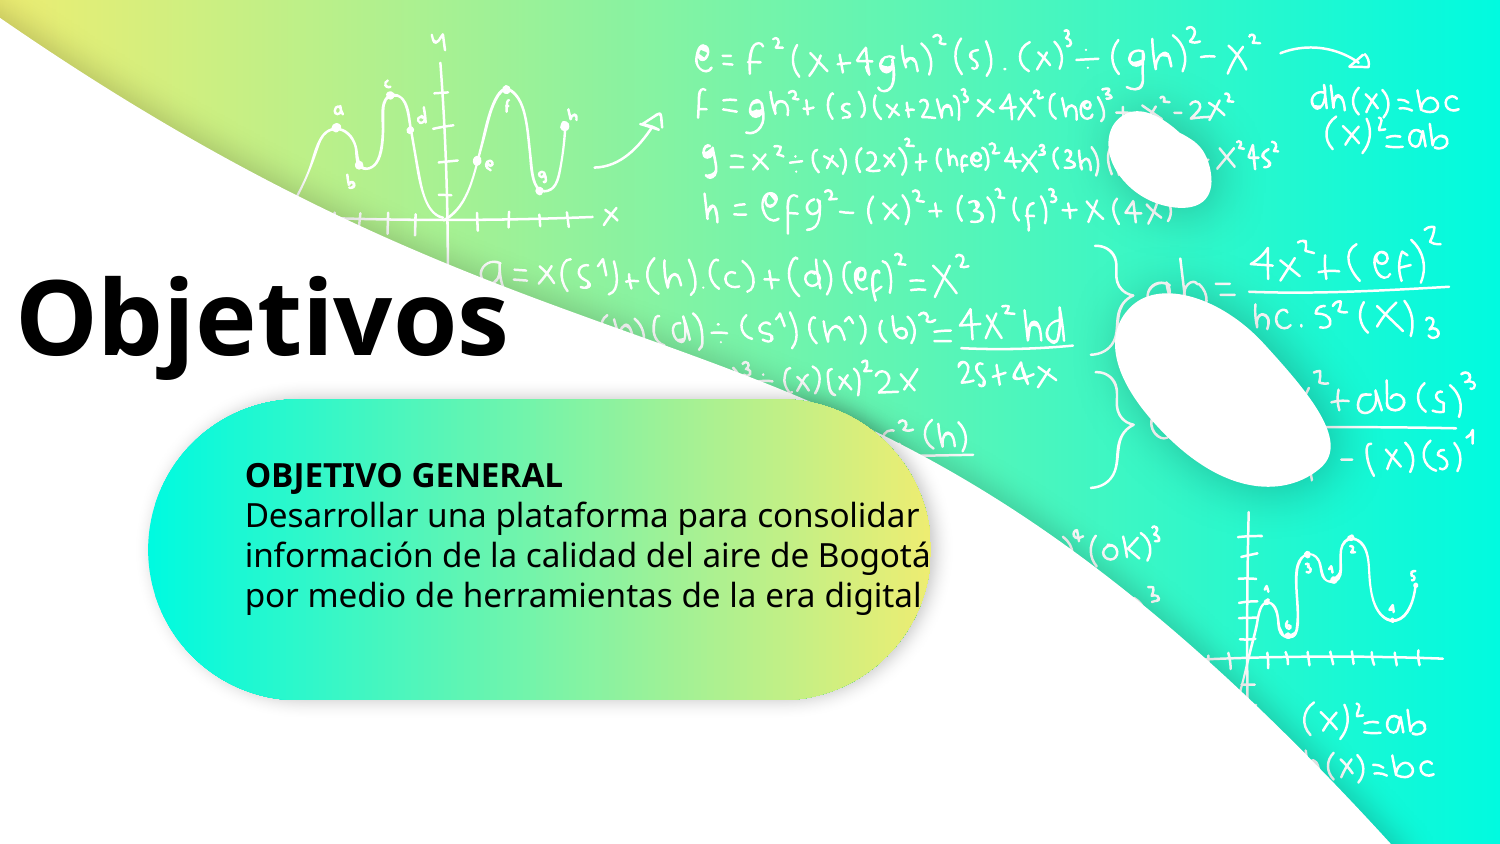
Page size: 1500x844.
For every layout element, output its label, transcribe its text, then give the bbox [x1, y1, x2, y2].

subtitle OBJETIVO GENERAL Desarrollar una plataforma para consolidar información de la calidad del aire de Bogotá por medio de herramientas de la era digital [229, 511, 967, 558]
text_box [1108, 111, 1212, 208]
text_box [148, 399, 931, 701]
title Objetivos [0, 257, 767, 370]
text_box [1115, 293, 1331, 487]
